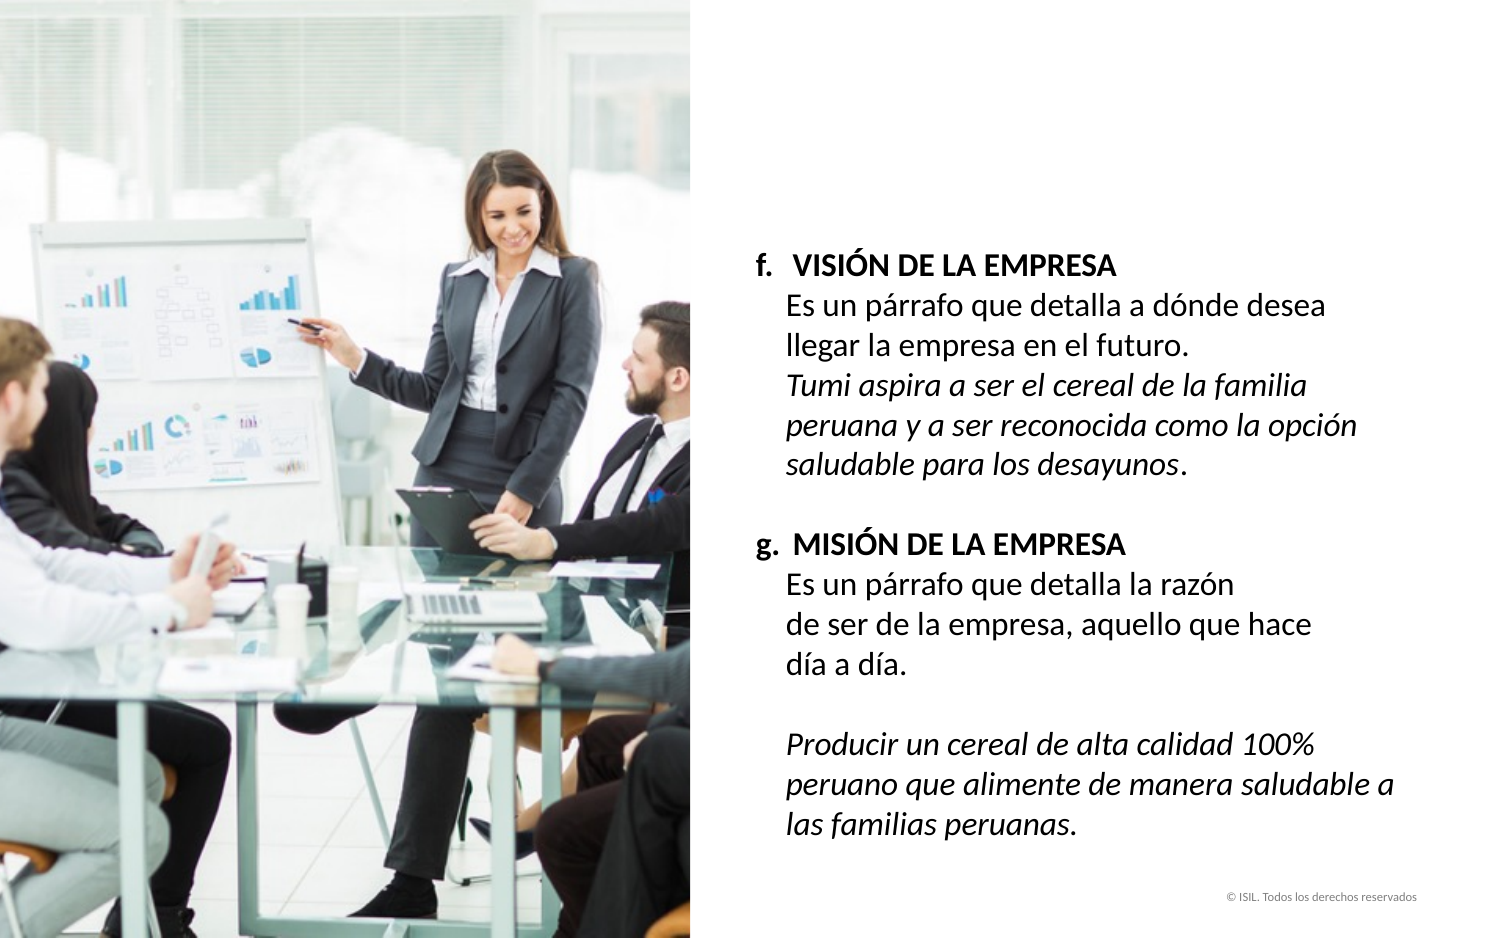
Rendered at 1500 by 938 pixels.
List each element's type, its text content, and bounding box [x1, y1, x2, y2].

text_box VISIÓN DE LA EMPRESA Es un párrafo que detalla a dónde desea llegar la empresa en el futuro. Tumi aspira a ser el cereal de la familia peruana y a ser reconocida como la opción saludable para los desayunos. MISIÓN DE LA EMPRESA Es un párrafo que detalla la razón de ser de la empresa, aquello que hace día a día. Producir un cereal de alta calidad 100% peruano que alimente de manera saludable a las familias peruanas. [755, 243, 1404, 842]
picture [0, 0, 691, 938]
